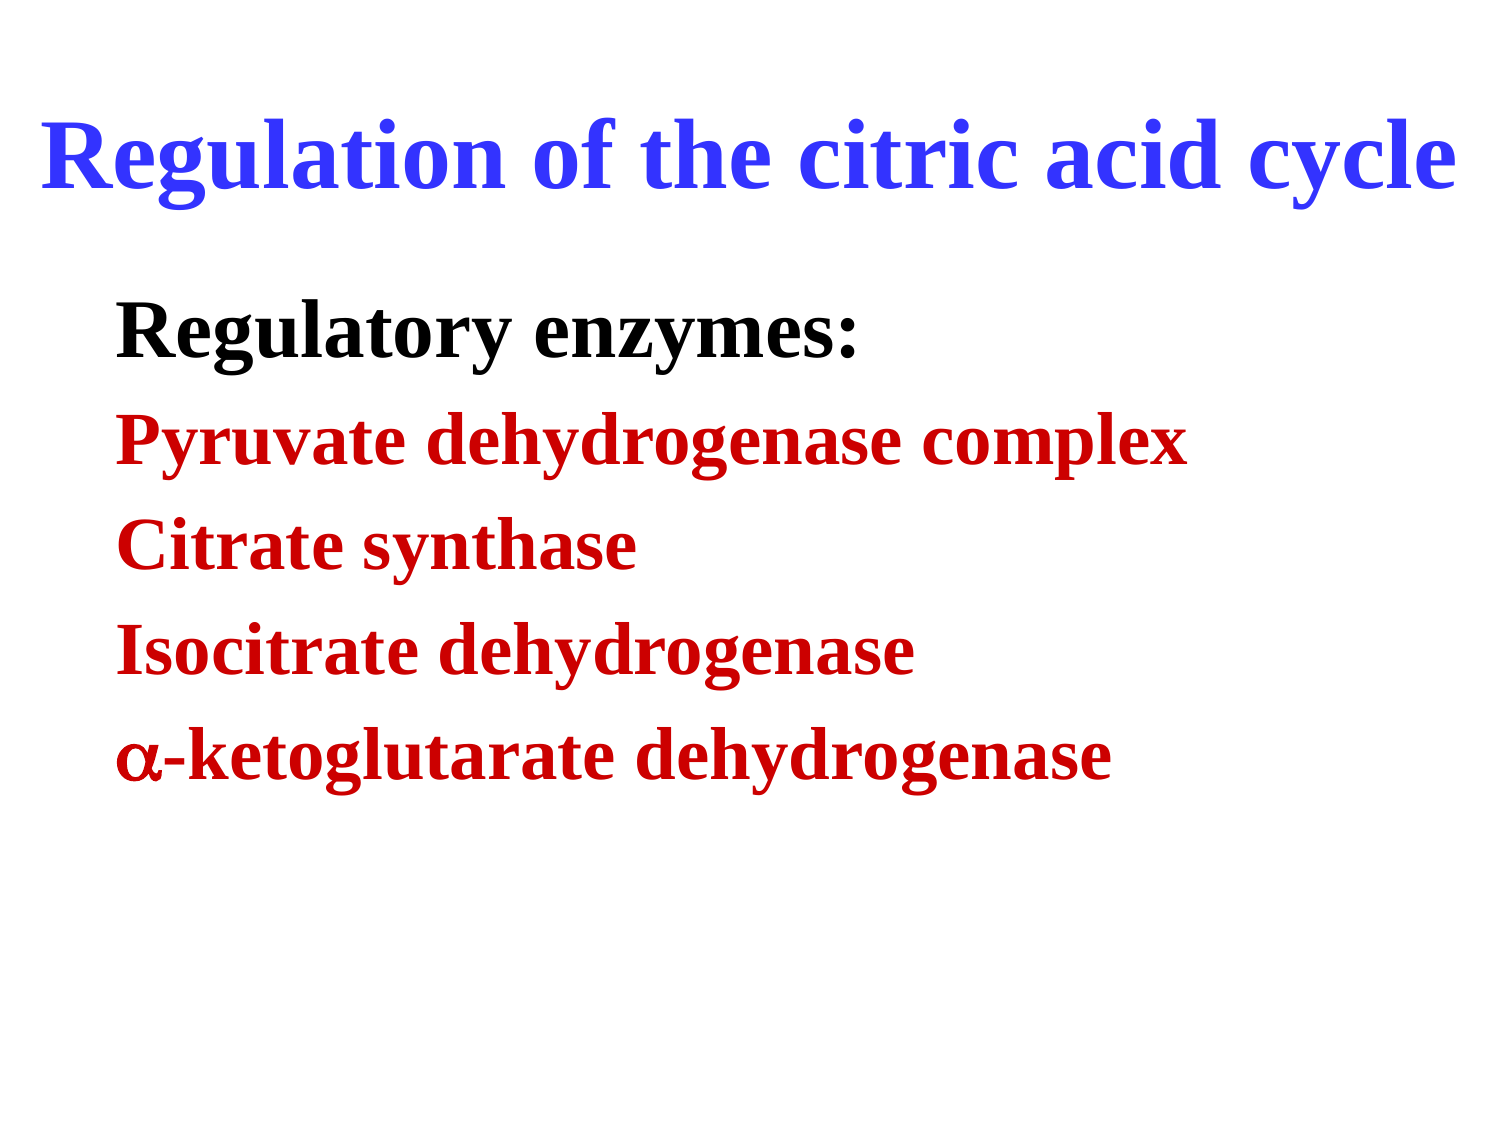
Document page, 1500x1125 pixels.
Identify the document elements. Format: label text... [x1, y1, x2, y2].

list Regulatory enzymes: Pyruvate dehydrogenase complex Citrate synthase Isocitrate dehydrogenase a-ketoglutarate dehydrogenase [100, 266, 1500, 1125]
title Regulation of the citric acid cycle [0, 54, 1500, 243]
